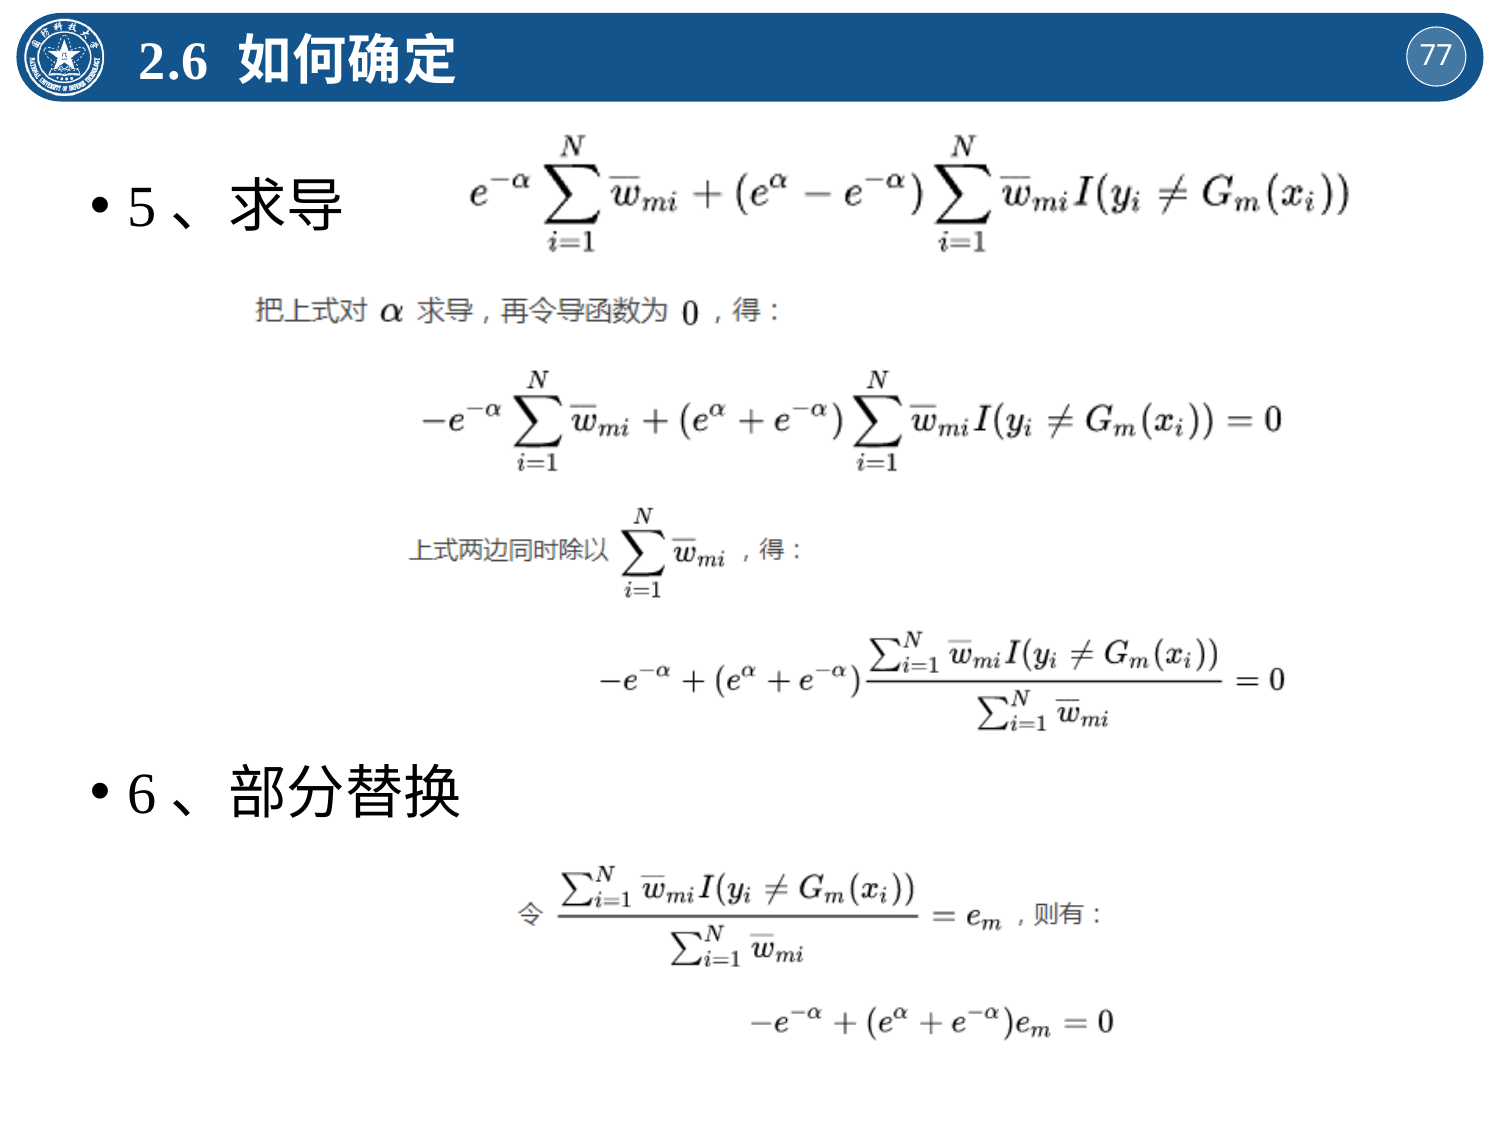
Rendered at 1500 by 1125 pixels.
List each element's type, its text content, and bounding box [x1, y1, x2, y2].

text_box 5、求导 6、部分替换 [74, 168, 1425, 1047]
picture [16, 9, 111, 104]
picture [407, 491, 1314, 742]
picture [241, 278, 1324, 480]
picture [501, 849, 1154, 1047]
picture [466, 122, 1359, 274]
